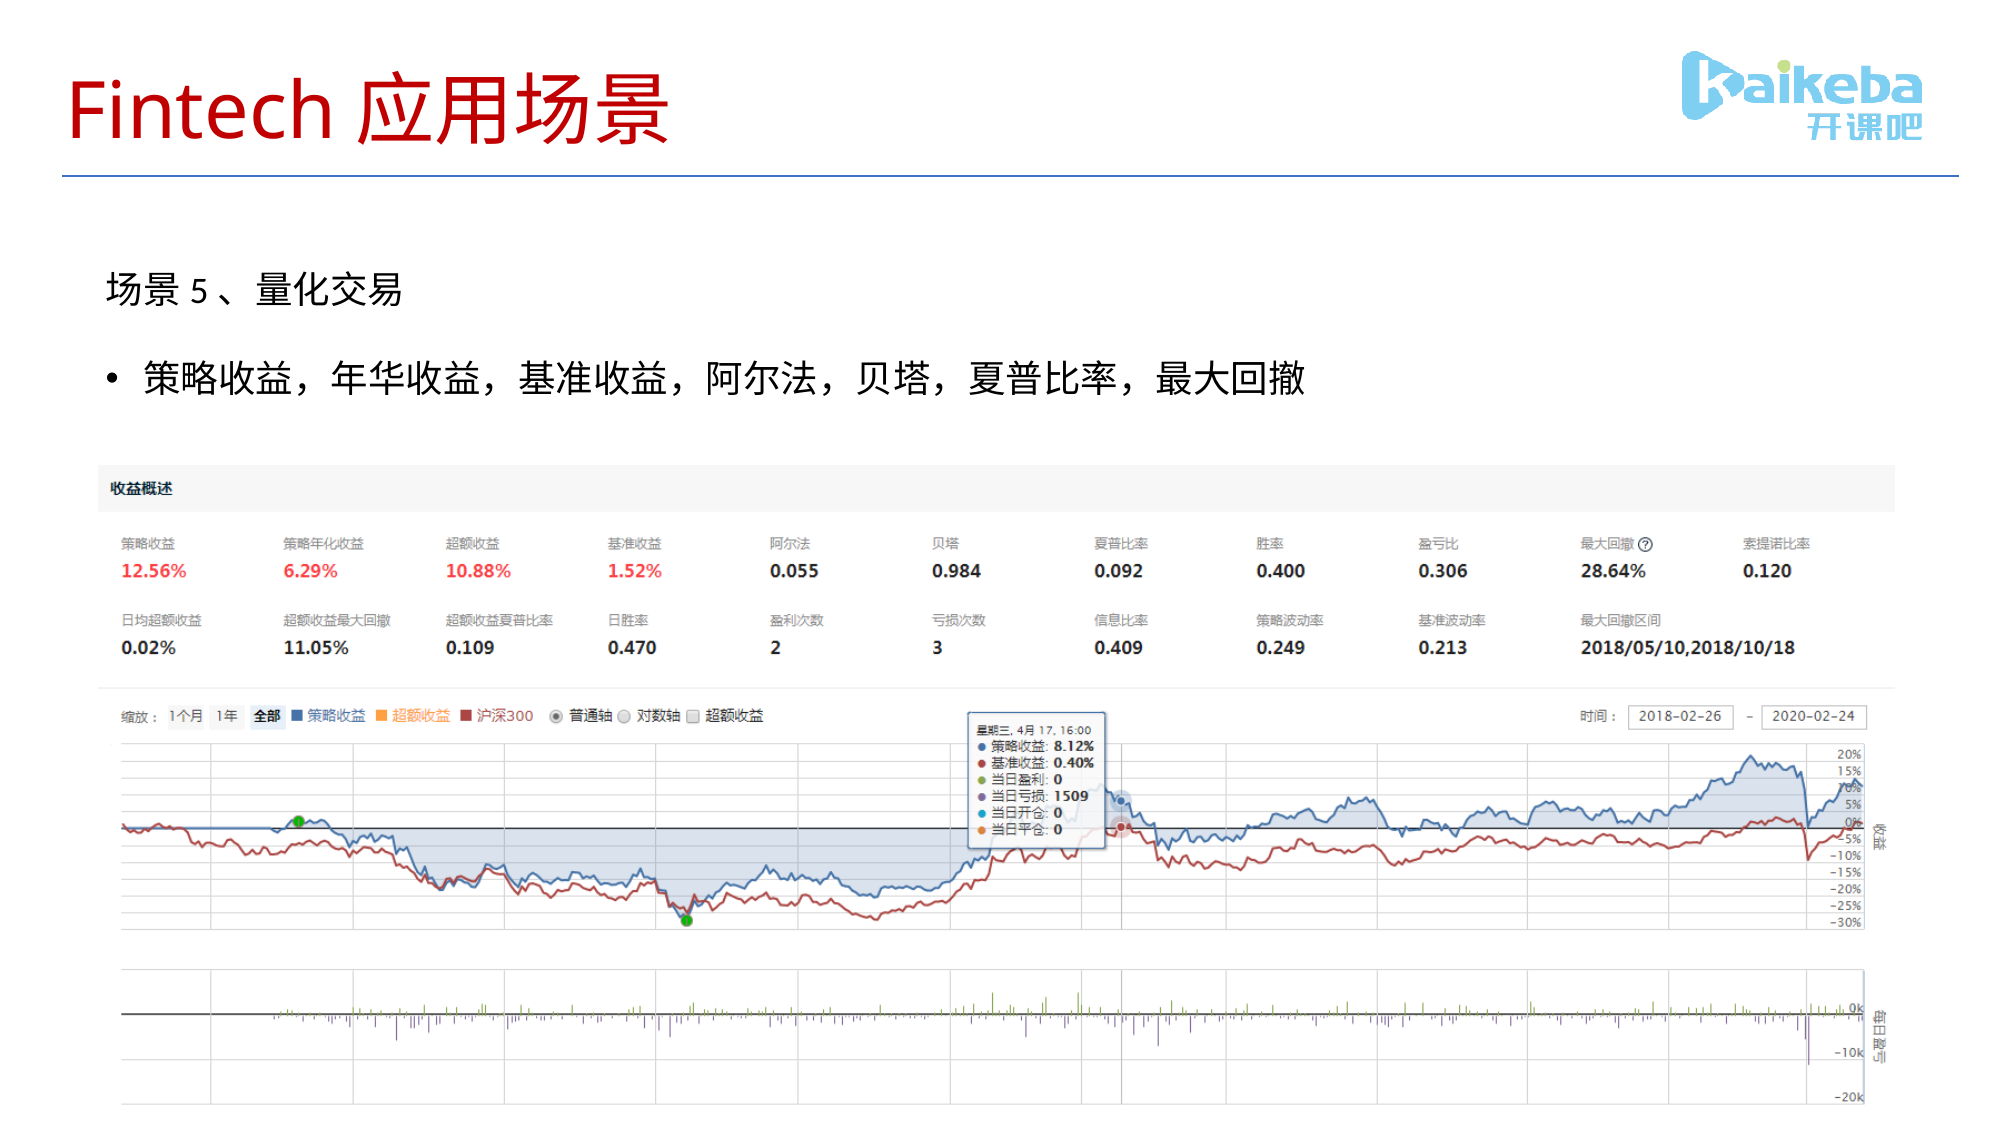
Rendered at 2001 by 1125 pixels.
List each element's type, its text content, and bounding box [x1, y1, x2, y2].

picture [97, 465, 1895, 1108]
title Fintech应用场景 [57, 59, 1728, 167]
text_box 场景5、量化交易 策略收益，年华收益，基准收益，阿尔法，贝塔，夏普比率，最大回撤 [98, 236, 1407, 465]
